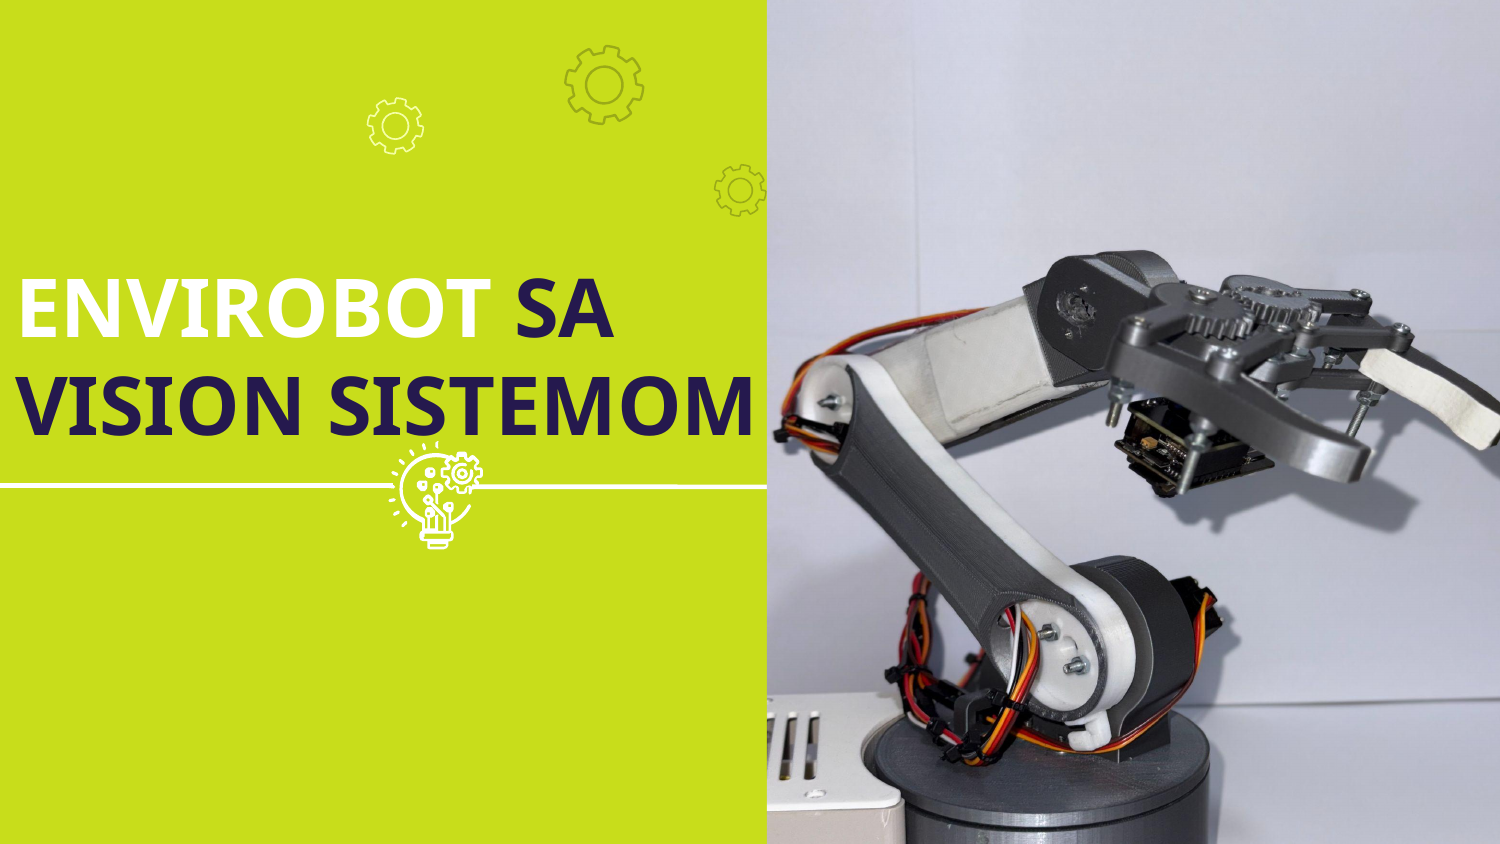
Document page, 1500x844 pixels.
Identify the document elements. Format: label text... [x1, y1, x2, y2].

text_box [713, 163, 761, 217]
text_box [366, 97, 425, 155]
picture [766, 0, 1500, 844]
title ENVIROBOT SA VISION SISTEMOM [0, 241, 761, 484]
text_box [387, 440, 484, 550]
text_box [564, 44, 645, 126]
